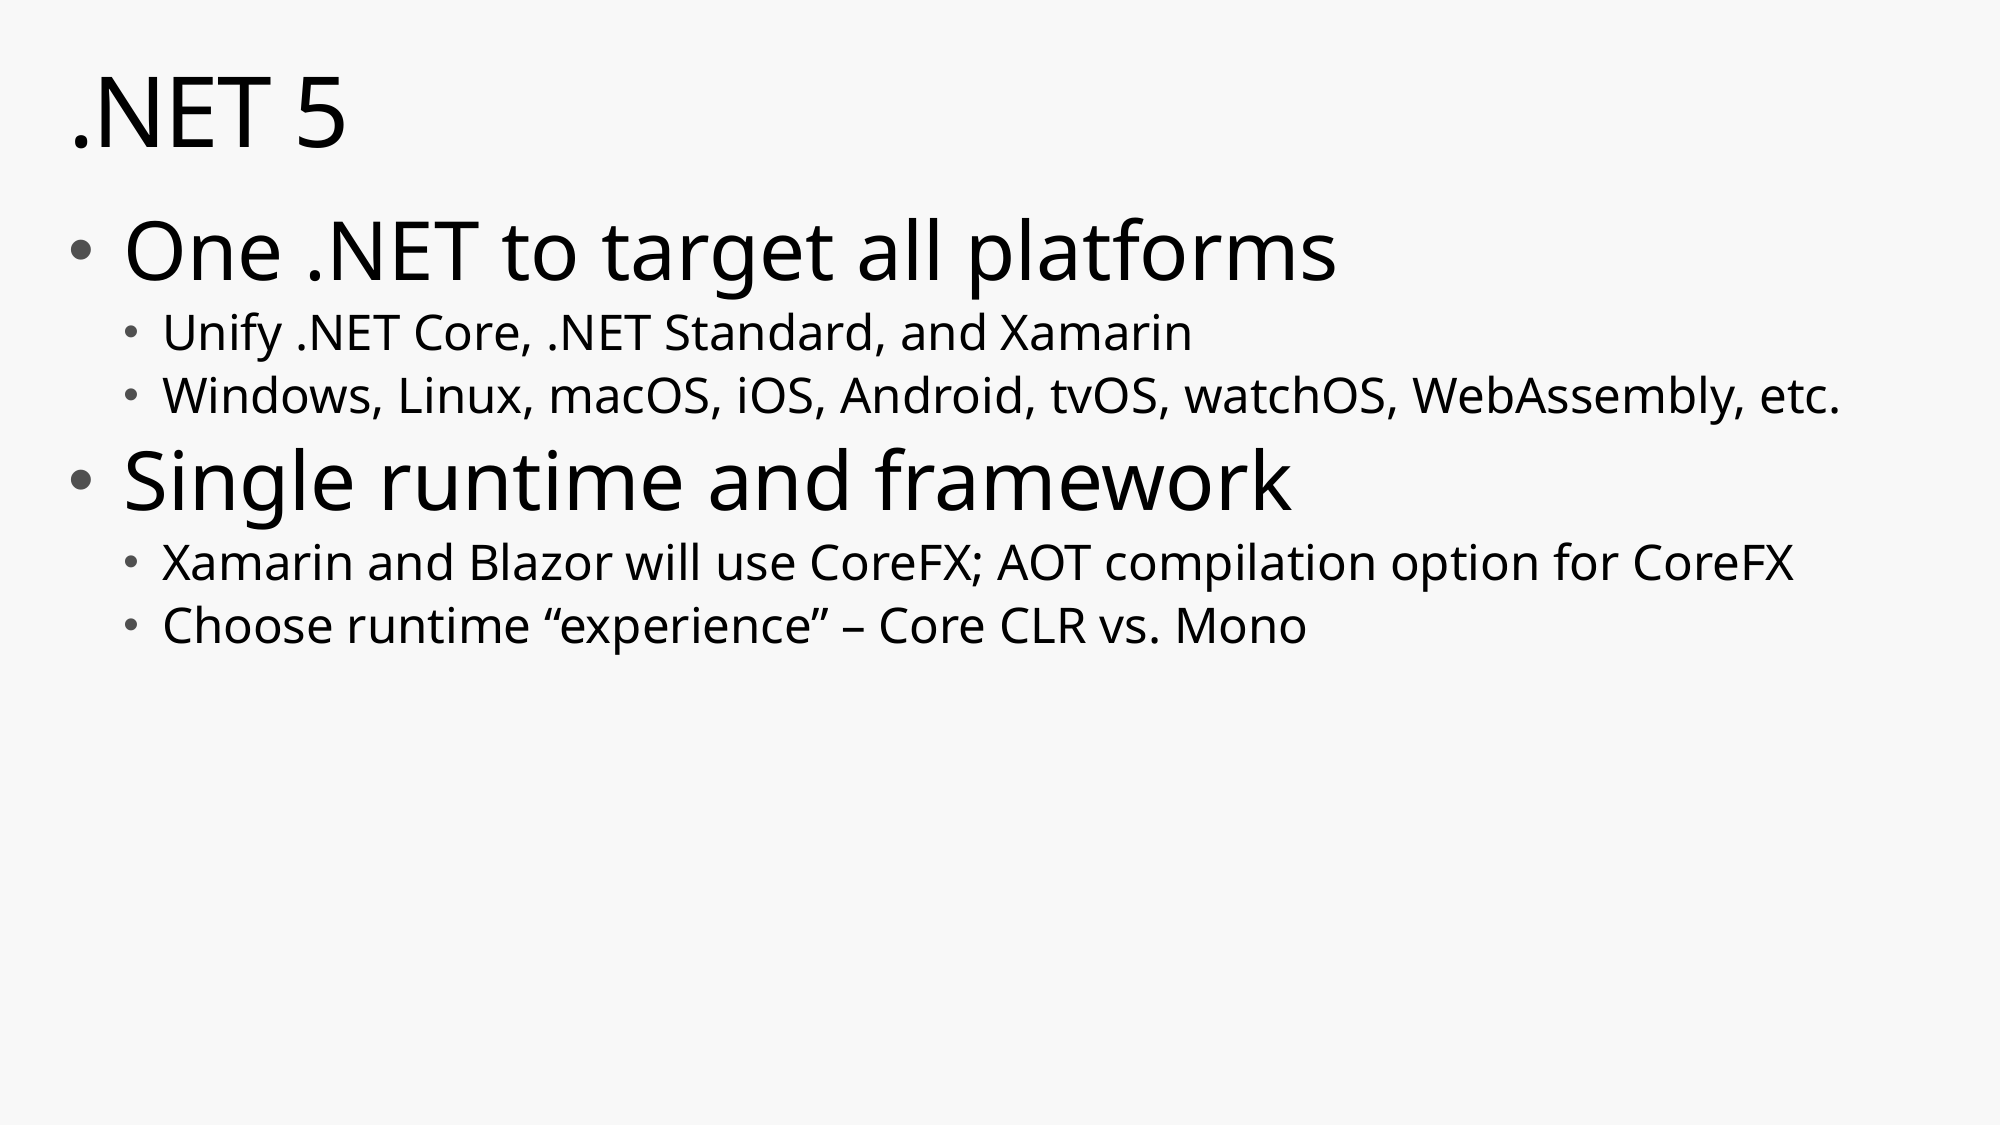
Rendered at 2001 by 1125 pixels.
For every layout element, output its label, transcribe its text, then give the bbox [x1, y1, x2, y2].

title .NET 5 [44, 47, 1957, 196]
list One .NET to target all platforms Unify .NET Core, .NET Standard, and Xamarin Windows, Linux, macOS, iOS, Android, tvOS, watchOS, WebAssembly, etc. Single runtime and framework Xamarin and Blazor will use CoreFX; AOT compilation option for CoreFX Choose runtime “experience” – Core CLR vs. Mono [44, 195, 1979, 809]
